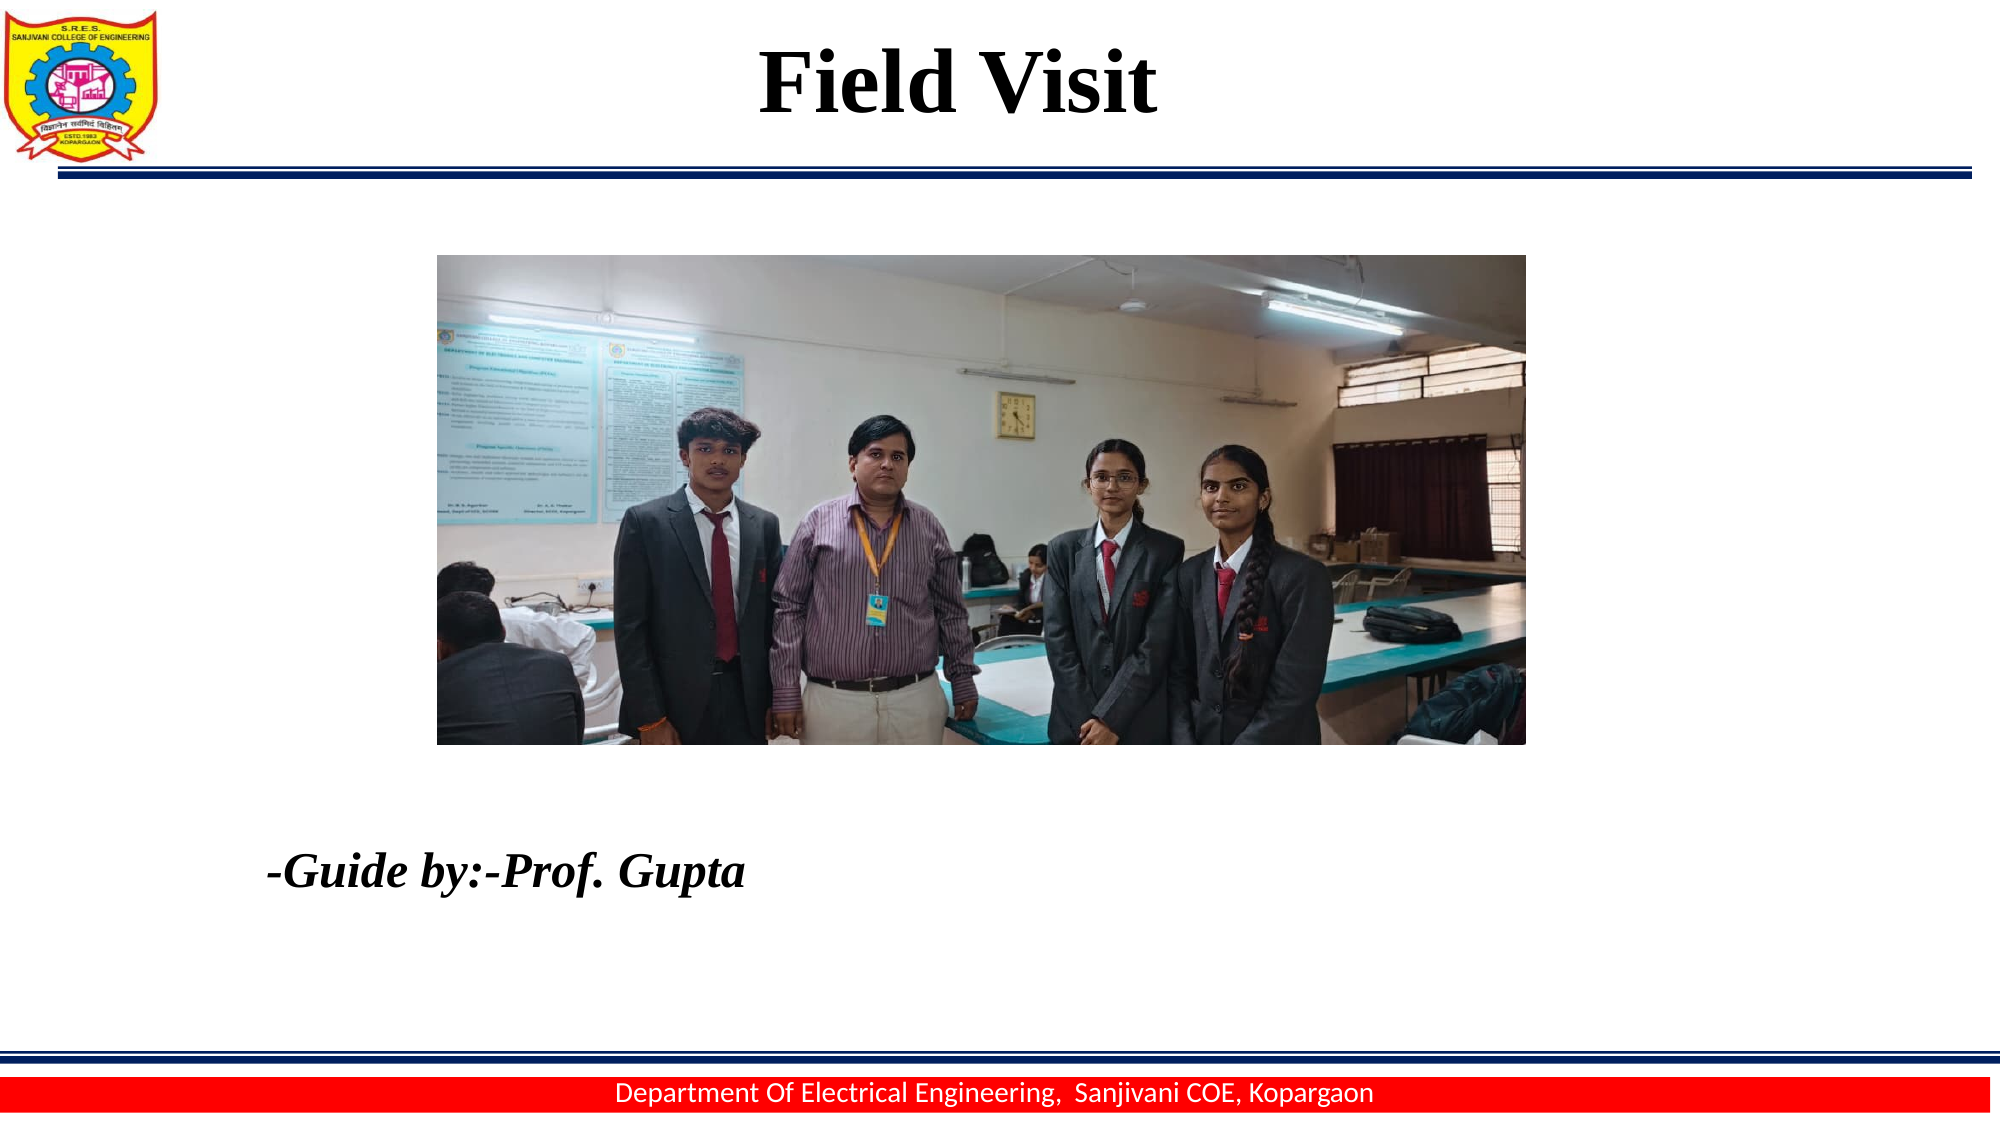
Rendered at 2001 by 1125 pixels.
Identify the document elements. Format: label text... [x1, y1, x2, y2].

text_box -Guide by:-Prof. Gupta [251, 830, 1421, 905]
picture [436, 254, 1527, 746]
picture [0, 9, 162, 165]
title Field Visit [180, 21, 1737, 133]
text_box Department Of Electrical Engineering, Sanjivani COE, Kopargaon [300, 1074, 1688, 1116]
